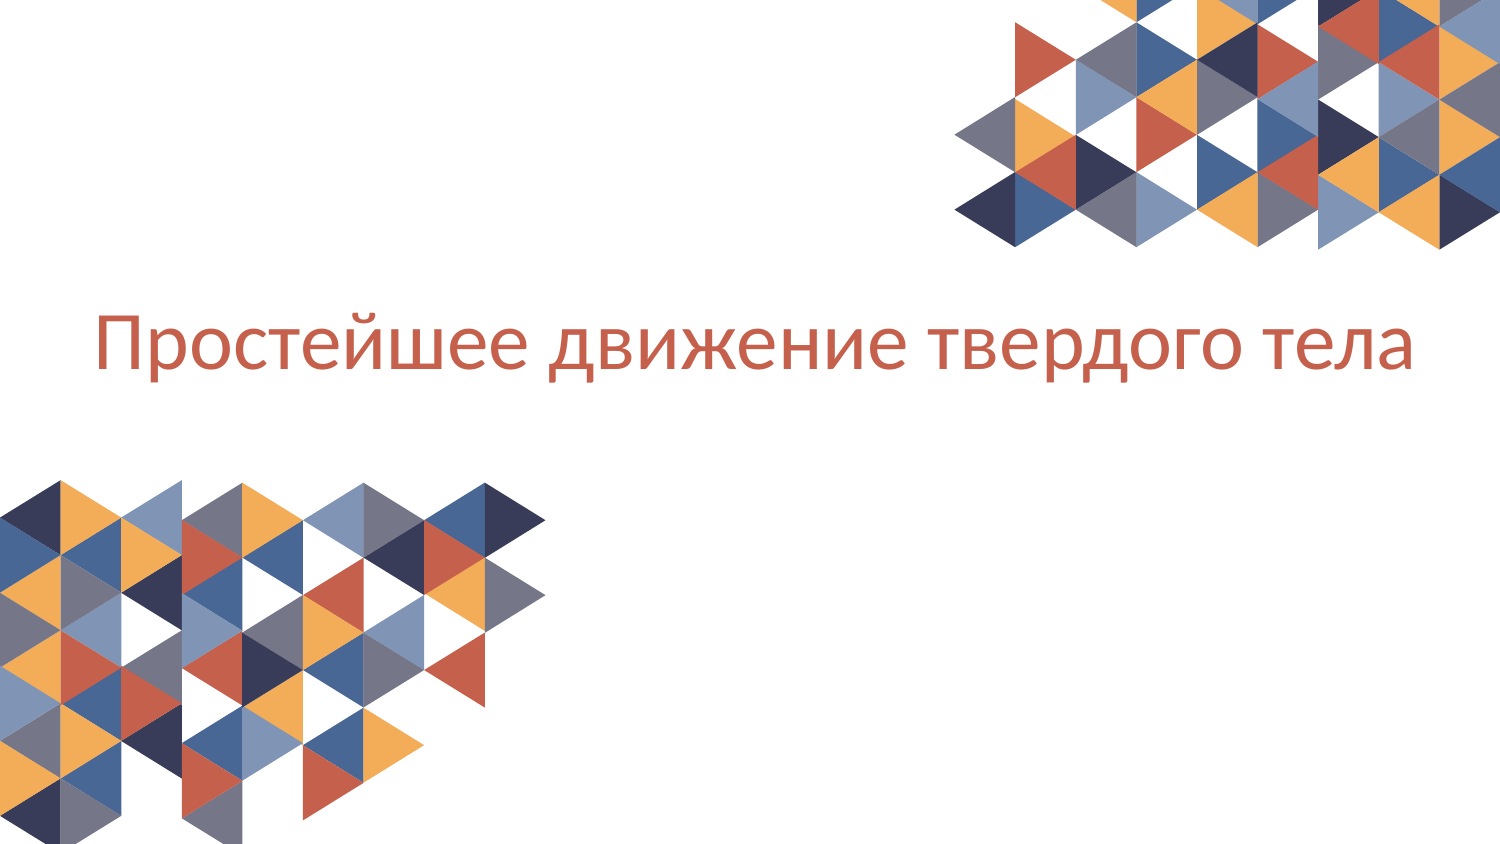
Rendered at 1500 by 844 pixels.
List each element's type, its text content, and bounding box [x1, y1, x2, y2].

text_box Простейшее движение твердого тела [78, 278, 1449, 394]
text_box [954, 0, 1500, 250]
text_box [0, 479, 546, 844]
